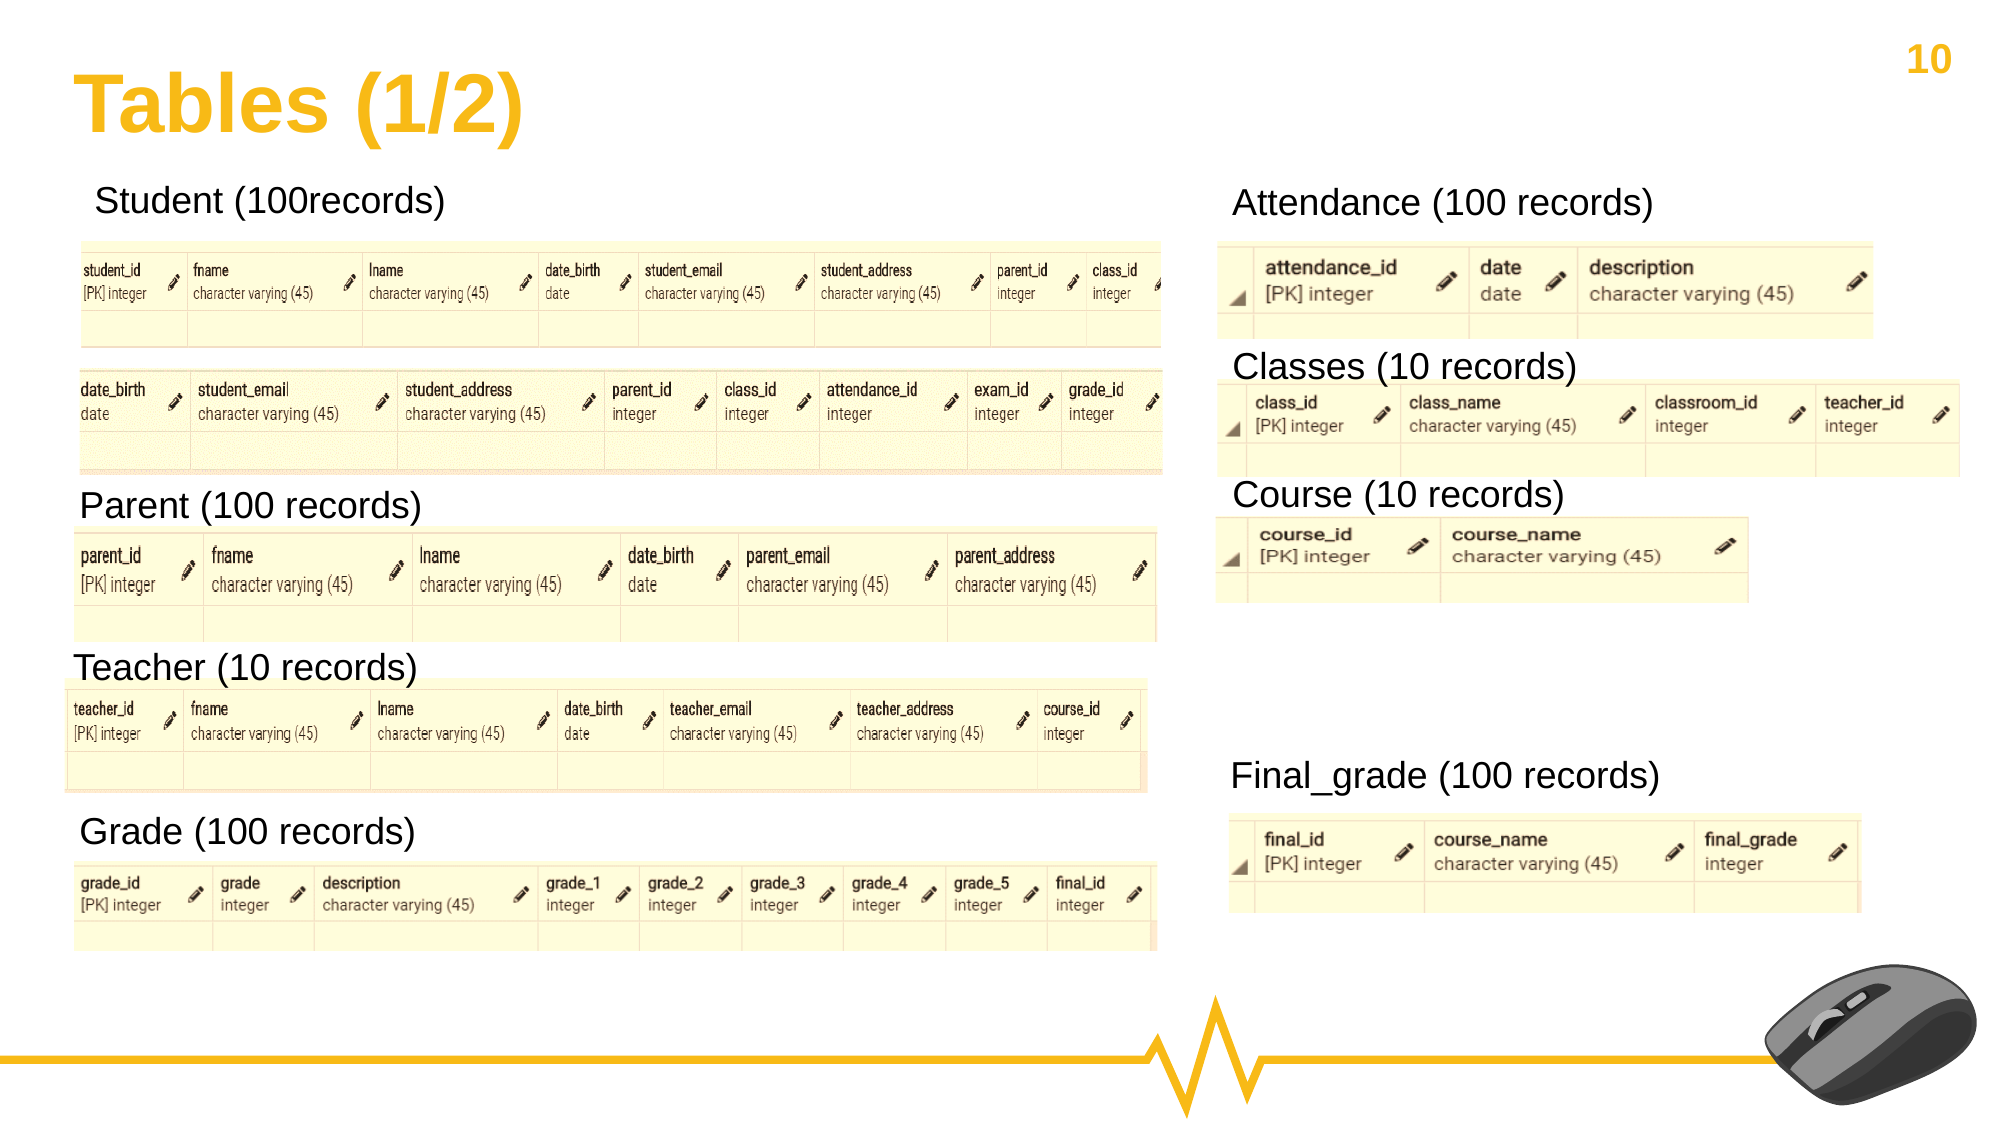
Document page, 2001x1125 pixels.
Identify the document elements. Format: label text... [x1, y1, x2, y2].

picture [74, 861, 1158, 951]
text_box Attendance (100 records) [1217, 170, 1672, 230]
text_box Student (100records) [79, 169, 482, 229]
text_box 10 [1891, 24, 2000, 89]
picture [1228, 813, 1862, 913]
picture [1215, 516, 1749, 603]
text_box Final_grade (100 records) [1215, 744, 1704, 804]
picture [64, 677, 1148, 793]
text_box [1764, 964, 1977, 1106]
text_box [0, 1006, 1764, 1109]
picture [81, 241, 1161, 348]
text_box Grade (100 records) [64, 799, 472, 860]
text_box Classes (10 records) [1217, 339, 1593, 379]
text_box Course (10 records) [1217, 477, 1581, 516]
text_box Tables (1/2) [58, 12, 572, 163]
picture [74, 526, 1158, 642]
text_box Parent (100 records) [64, 474, 491, 534]
picture [79, 368, 1163, 475]
picture [1217, 379, 1960, 477]
text_box Teacher (10 records) [58, 635, 434, 696]
picture [1217, 241, 1874, 339]
